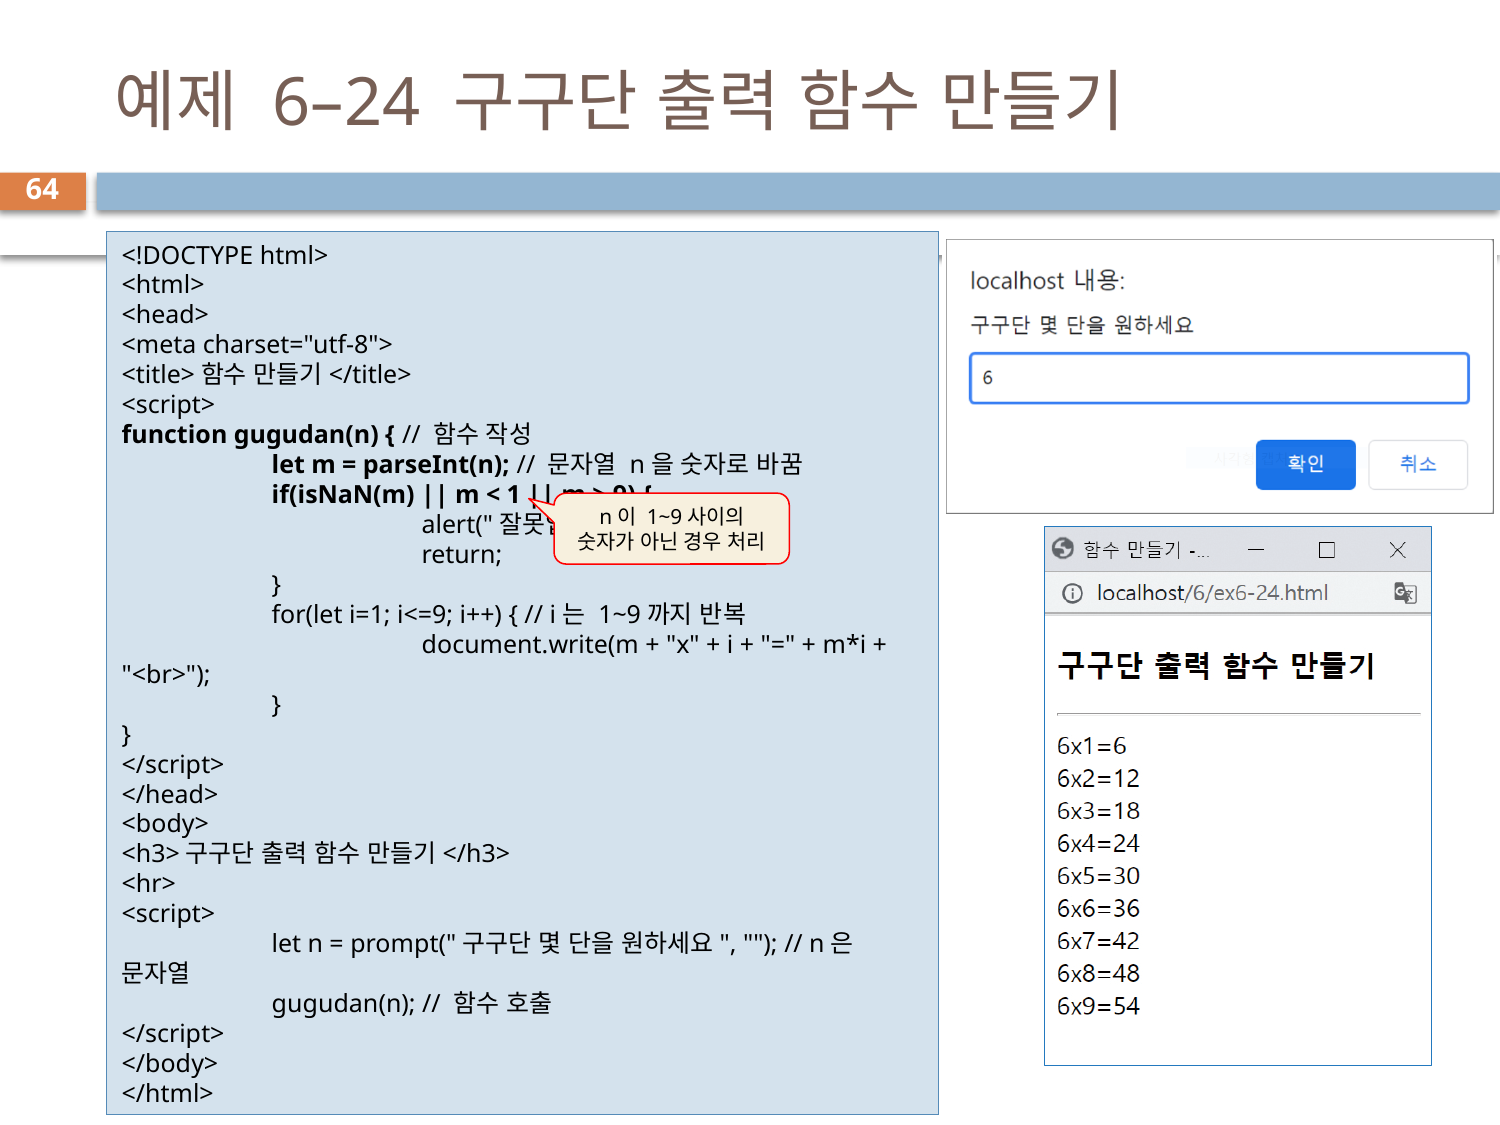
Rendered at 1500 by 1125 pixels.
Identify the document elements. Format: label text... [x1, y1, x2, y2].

slide_number 64 [0, 170, 87, 211]
text_box n이 1~9사이의 숫자가 아닌 경우 처리 [527, 491, 791, 566]
picture [942, 233, 1497, 519]
picture [1044, 526, 1432, 1066]
title 예제 6–24 구구단 출력 함수 만들기 [99, 37, 1438, 161]
text_box <!DOCTYPE html> <html> <head> <meta charset="utf-8"> <title>함수 만들기</title> <script> function gugudan(n) { // 함수 작성 let m = parseInt(n); // 문자열 n을 숫자로 바꿈 if(isNaN(m) || m < 1 || m > 9) { alert("잘못입력하셨습니다."); return; } for(let i=1; i<=9; i++) { // i는 1~9까지 반복 document.write(m + "x" + i + "=" + m*i + "<br>"); } } </script> </head> <body> <h3>구구단 출력 함수 만들기</h3> <hr> <script> let n = prompt("구구단 몇 단을 원하세요", ""); // n은 문자열 gugudan(n); // 함수 호출 </script> </body> </html> [106, 231, 939, 1115]
